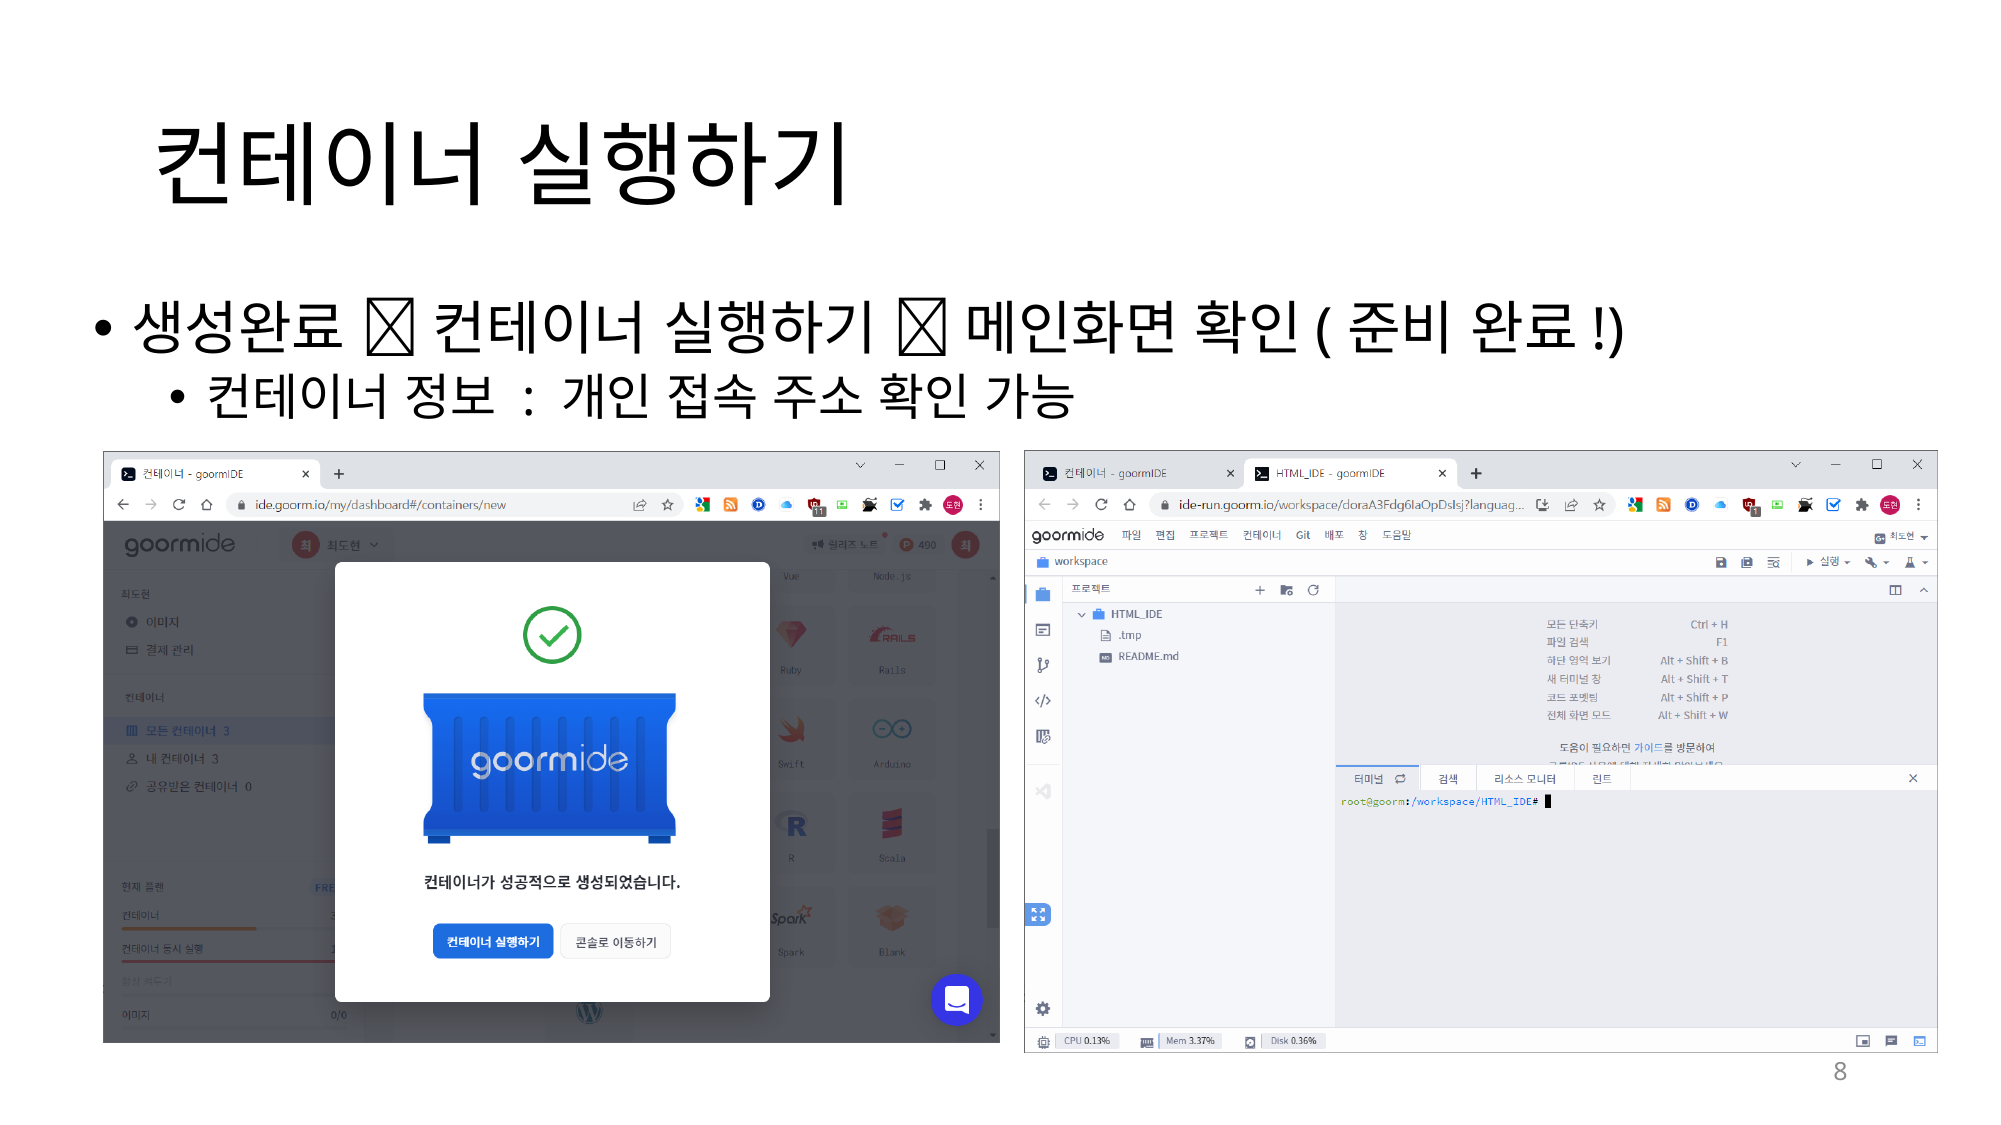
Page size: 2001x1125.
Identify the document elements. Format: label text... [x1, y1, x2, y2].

title 컨테이너 실행하기 [137, 59, 1863, 278]
list 생성완료  컨테이너 실행하기  메인화면 확인(준비 완료!) 컨테이너 정보 : 개인 접속 주소 확인 가능 [79, 291, 1863, 1090]
slide_number 8 [1412, 1053, 1863, 1103]
picture [103, 451, 1000, 1043]
picture [1024, 450, 1938, 1053]
